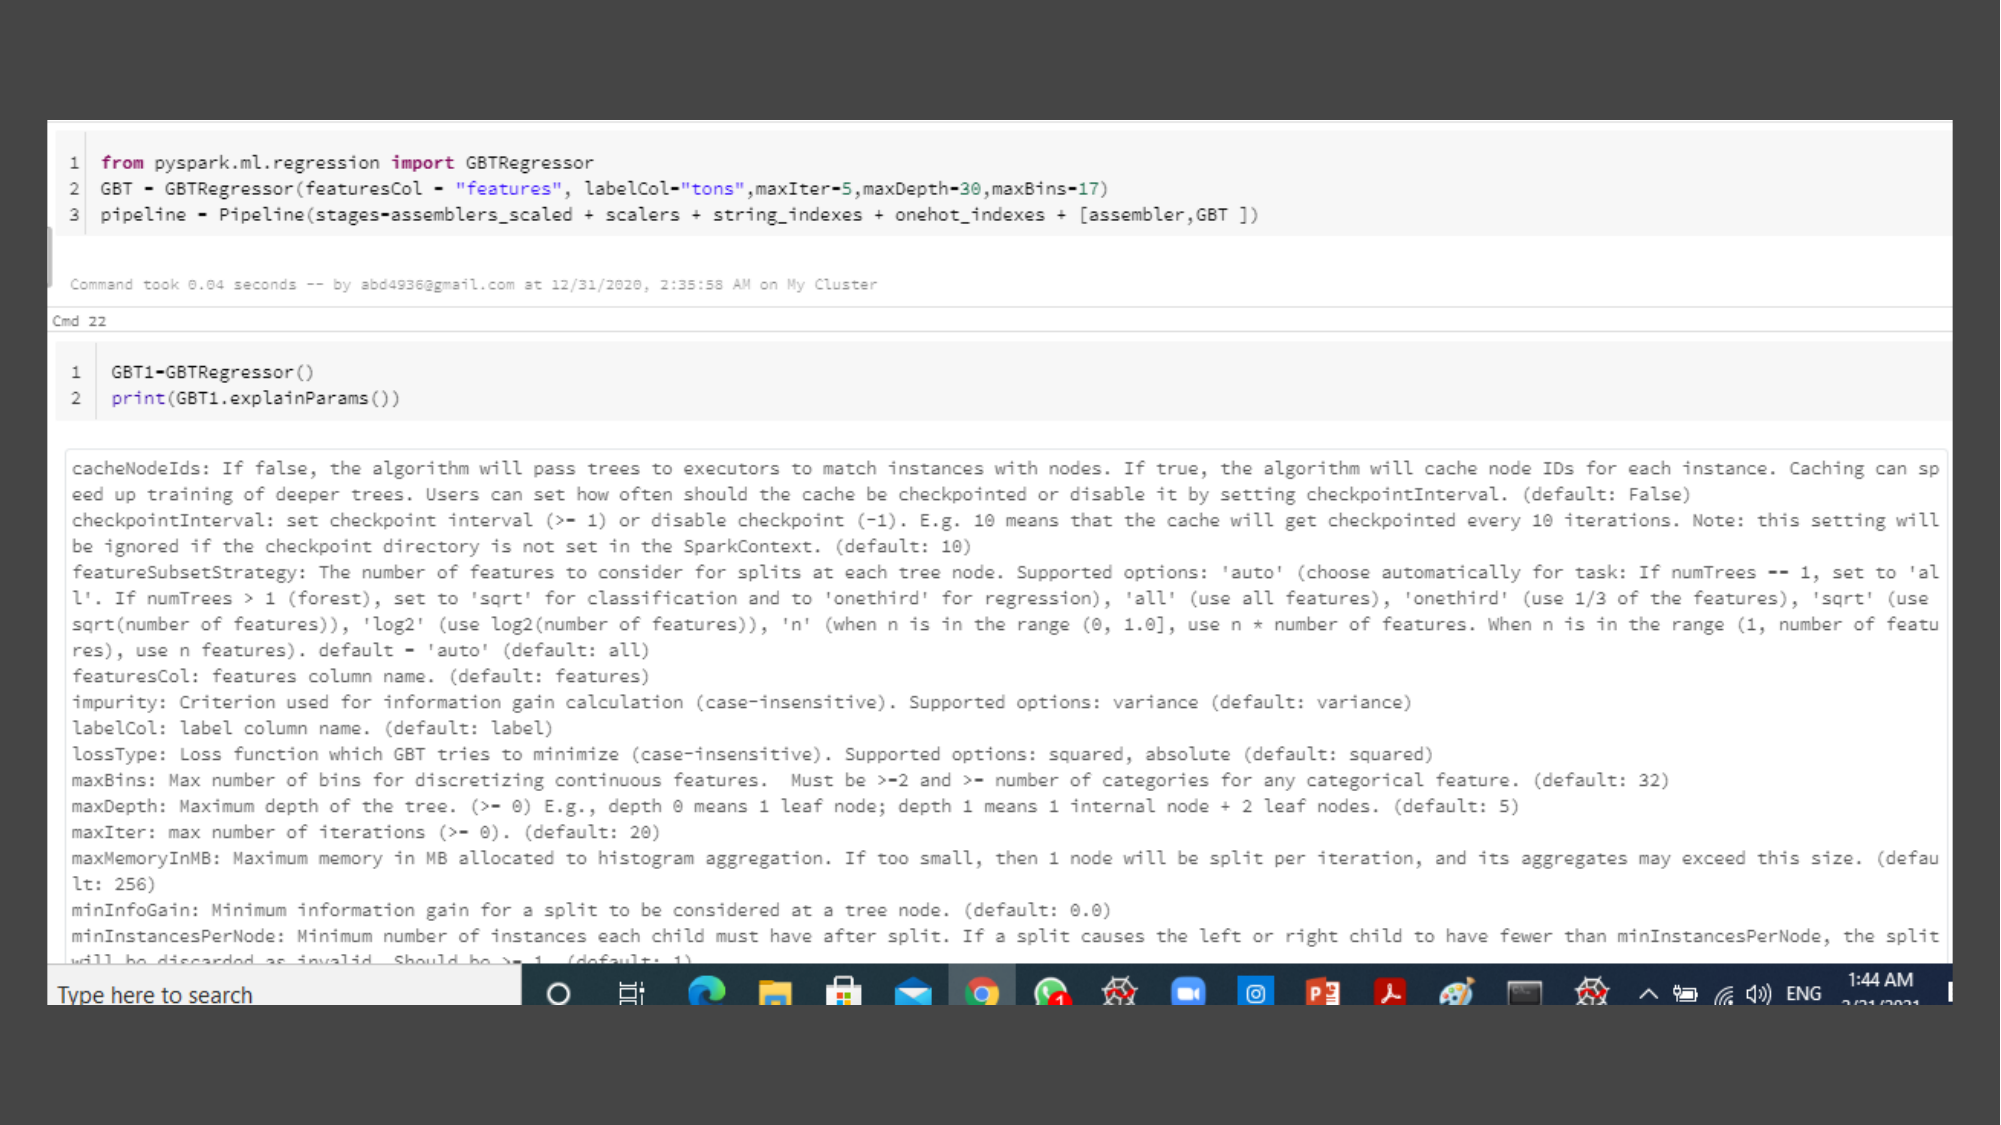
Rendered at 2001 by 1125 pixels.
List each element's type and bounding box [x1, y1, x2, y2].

picture [47, 119, 1953, 1005]
